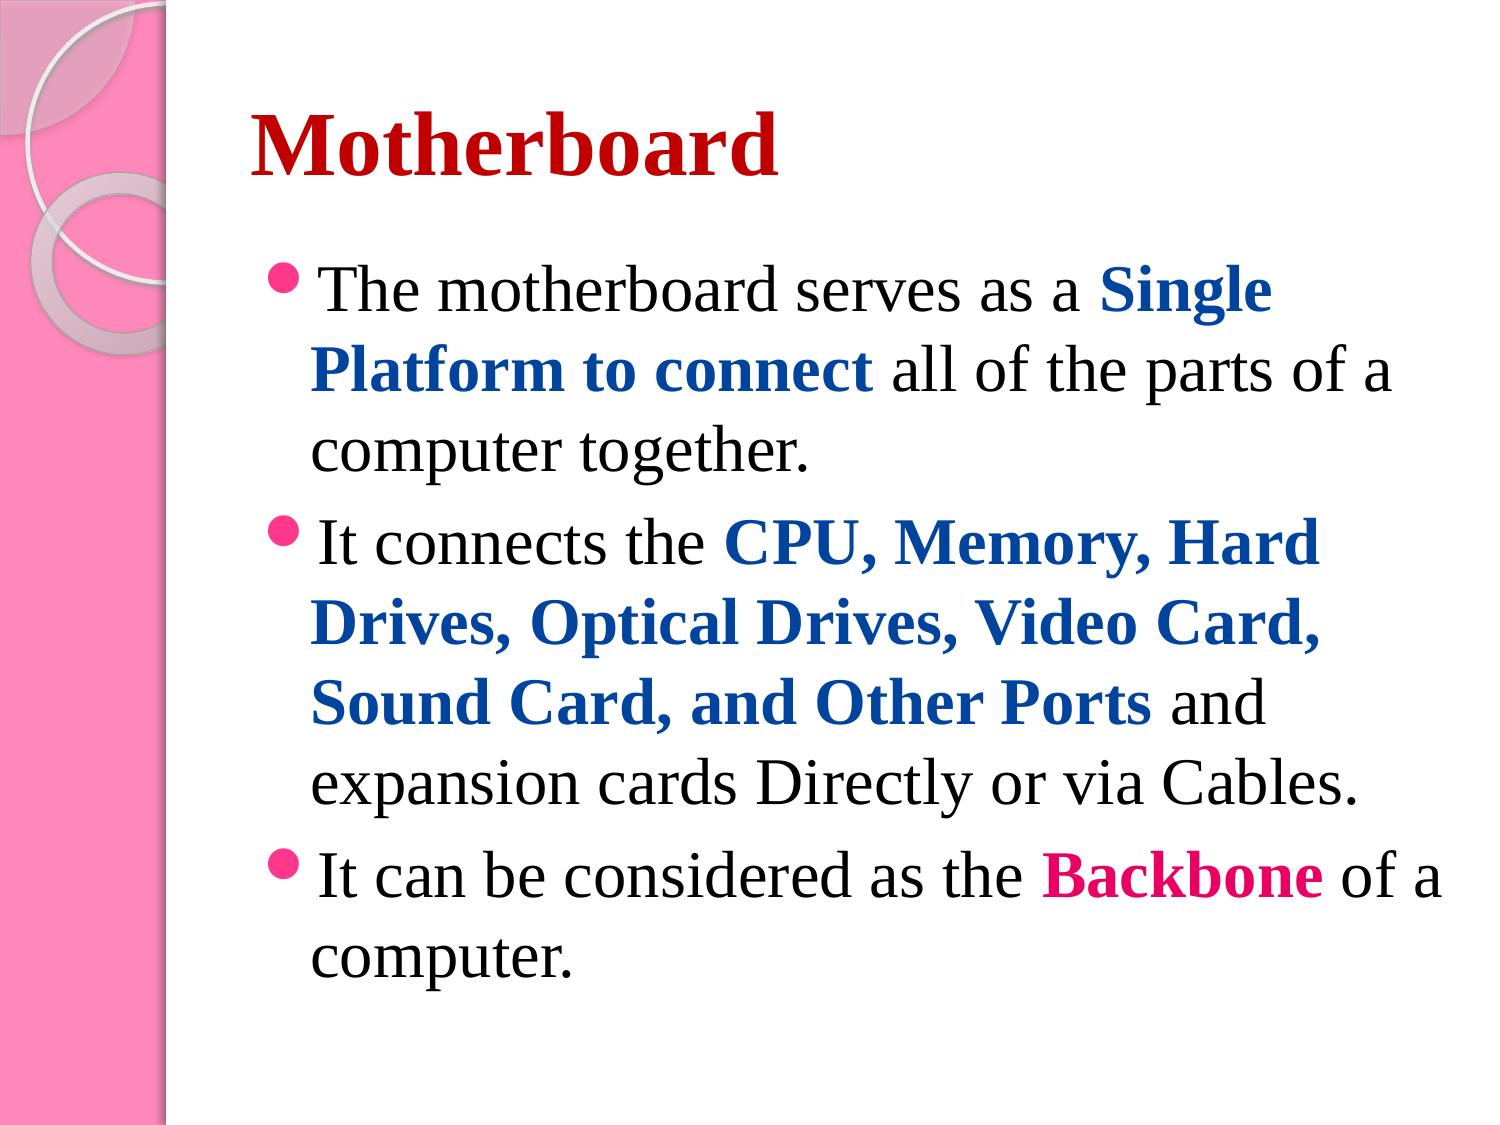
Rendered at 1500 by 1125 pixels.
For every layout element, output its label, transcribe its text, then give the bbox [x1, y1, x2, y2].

title Motherboard [235, 45, 1466, 233]
list The motherboard serves as a Single Platform to connect all of the parts of a computer together. It connects the CPU, Memory, Hard Drives, Optical Drives, Video Card, Sound Card, and Other Ports and expansion cards Directly or via Cables. It can be considered as the Backbone of a computer. [235, 237, 1466, 1025]
